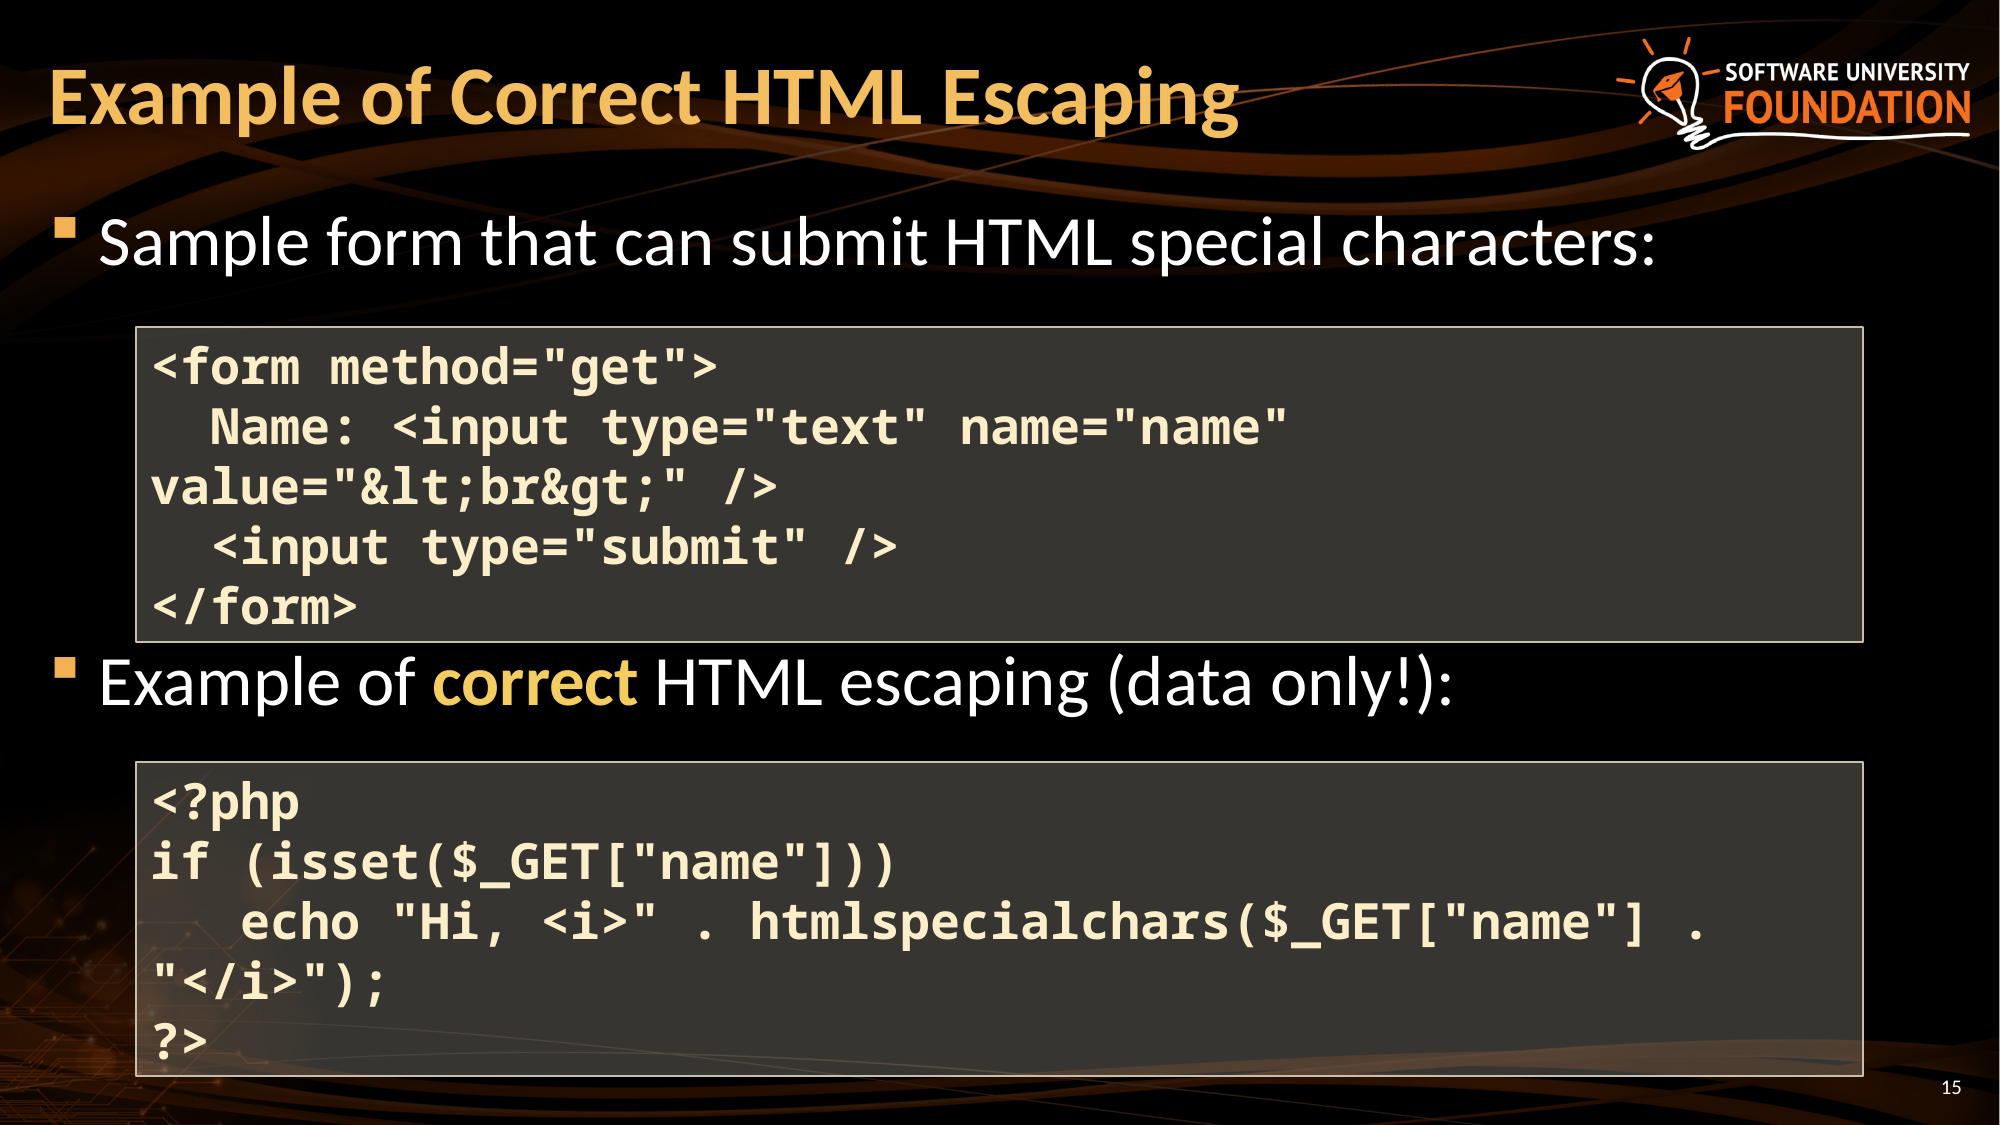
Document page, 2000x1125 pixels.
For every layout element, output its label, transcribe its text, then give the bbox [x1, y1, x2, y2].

text_box <form method="get"> Name: <input type="text" name="name" value="&lt;br&gt;" /> <input type="submit" /> </form> [135, 327, 1864, 642]
picture [0, 0, 2000, 1125]
title Example of Correct HTML Escaping [30, 6, 1602, 189]
text_box <?php if (isset($_GET["name"])) echo "Hi, <i>" . htmlspecialchars($_GET["name"] . "</i>"); ?> [135, 761, 1864, 1077]
list Sample form that can submit HTML special characters: Example of correct HTML escaping (data only!): [31, 188, 1968, 1103]
